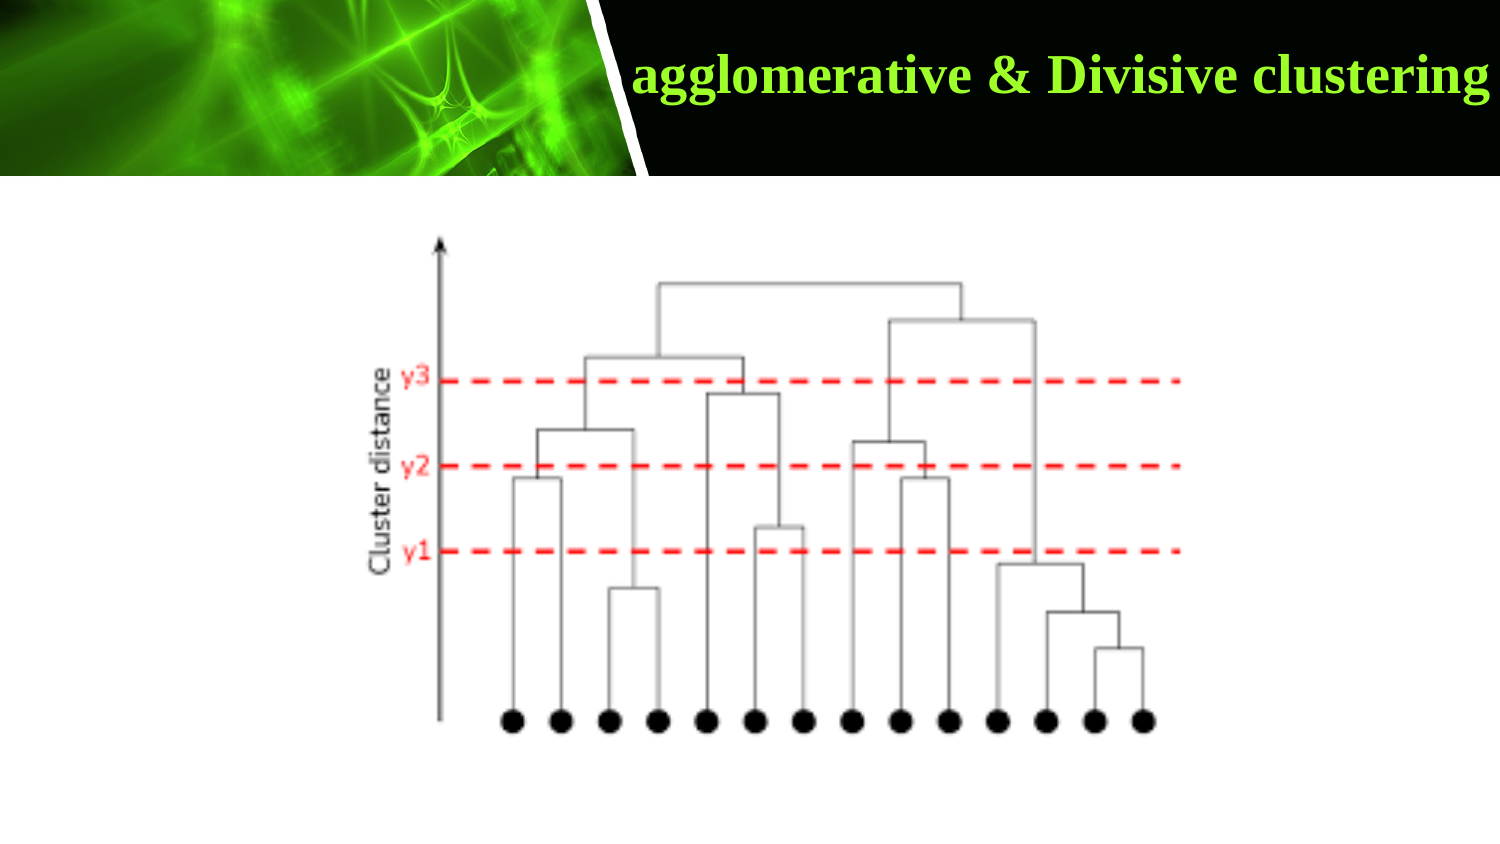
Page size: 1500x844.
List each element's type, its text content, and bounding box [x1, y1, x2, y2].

picture [0, 0, 1500, 844]
text_box agglomerative & Divisive clustering [616, 29, 1500, 142]
